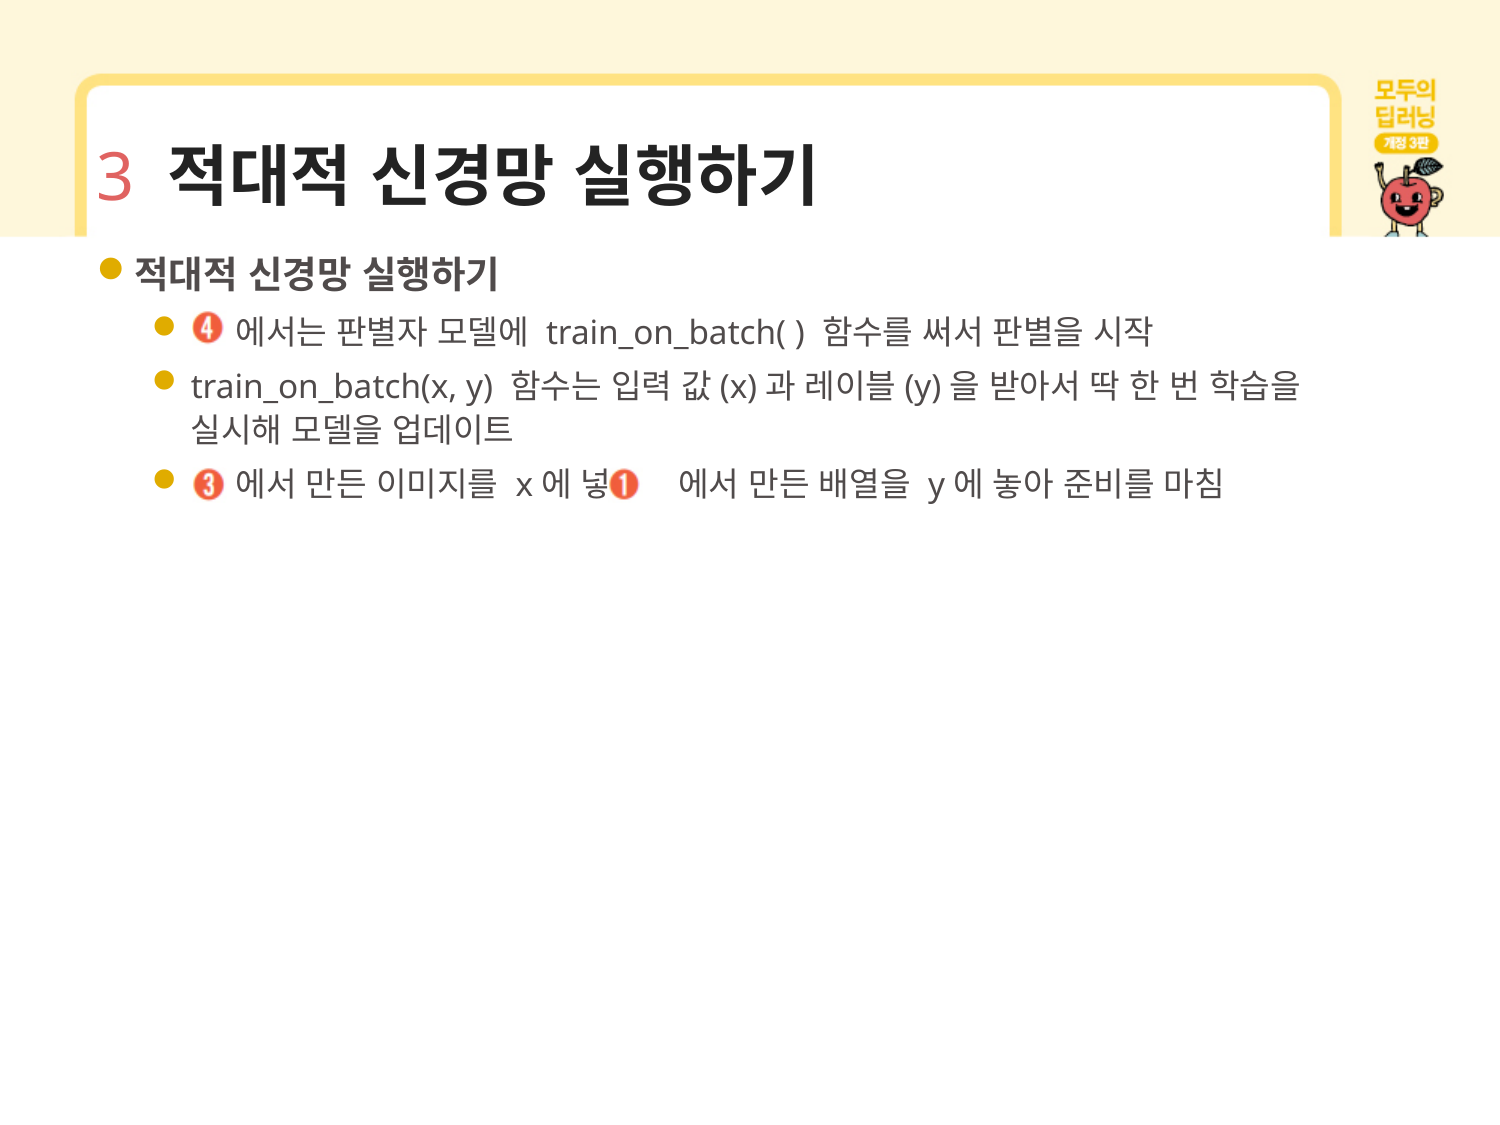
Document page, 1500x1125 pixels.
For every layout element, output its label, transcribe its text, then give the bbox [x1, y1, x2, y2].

title 3 적대적 신경망 실행하기 [81, 90, 1412, 222]
list 적대적 신경망 실행하기 에서는 판별자 모델에 train_on_batch( ) 함수를 써서 판별을 시작 train_on_batch(x, y) 함수는 입력 값(x)과 레이블(y)을 받아서 딱 한 번 학습을 실시해 모델을 업데이트 에서 만든 이미지를 x에 넣고 에서 만든 배열을 y에 놓아 준비를 마침 [81, 239, 1412, 1054]
picture [0, 0, 1500, 1125]
